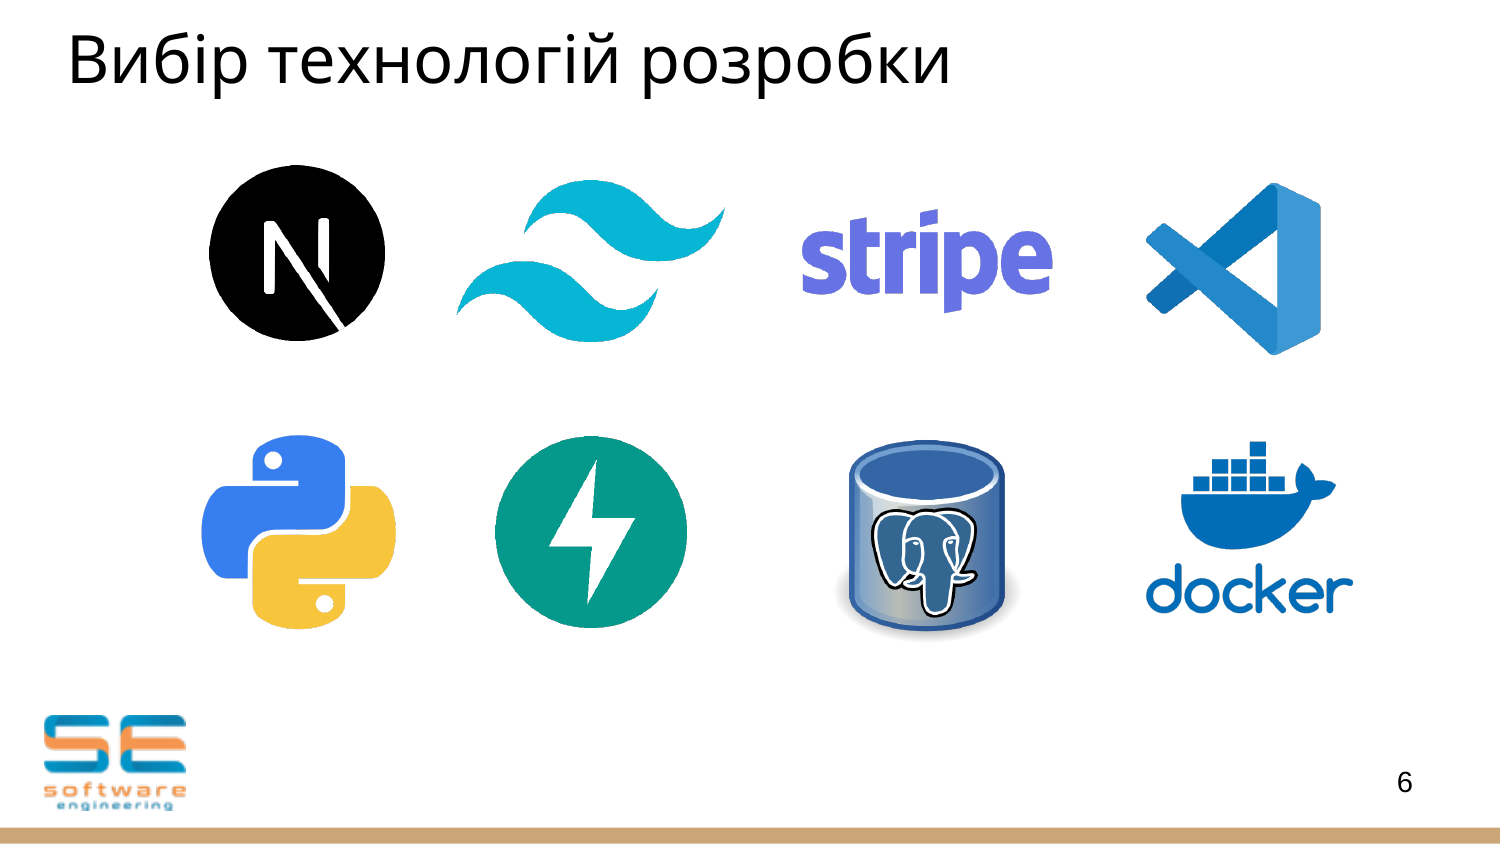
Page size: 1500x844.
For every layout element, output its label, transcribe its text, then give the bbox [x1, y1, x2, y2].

picture [455, 180, 726, 342]
title Вибір технологій розробки [51, 0, 1449, 112]
picture [209, 165, 386, 342]
text_box 6 [1382, 755, 1500, 806]
picture [43, 714, 186, 811]
picture [800, 208, 1053, 315]
picture [1146, 424, 1353, 631]
picture [494, 436, 687, 628]
picture [174, 409, 421, 656]
picture [1142, 180, 1322, 357]
picture [821, 436, 1032, 646]
